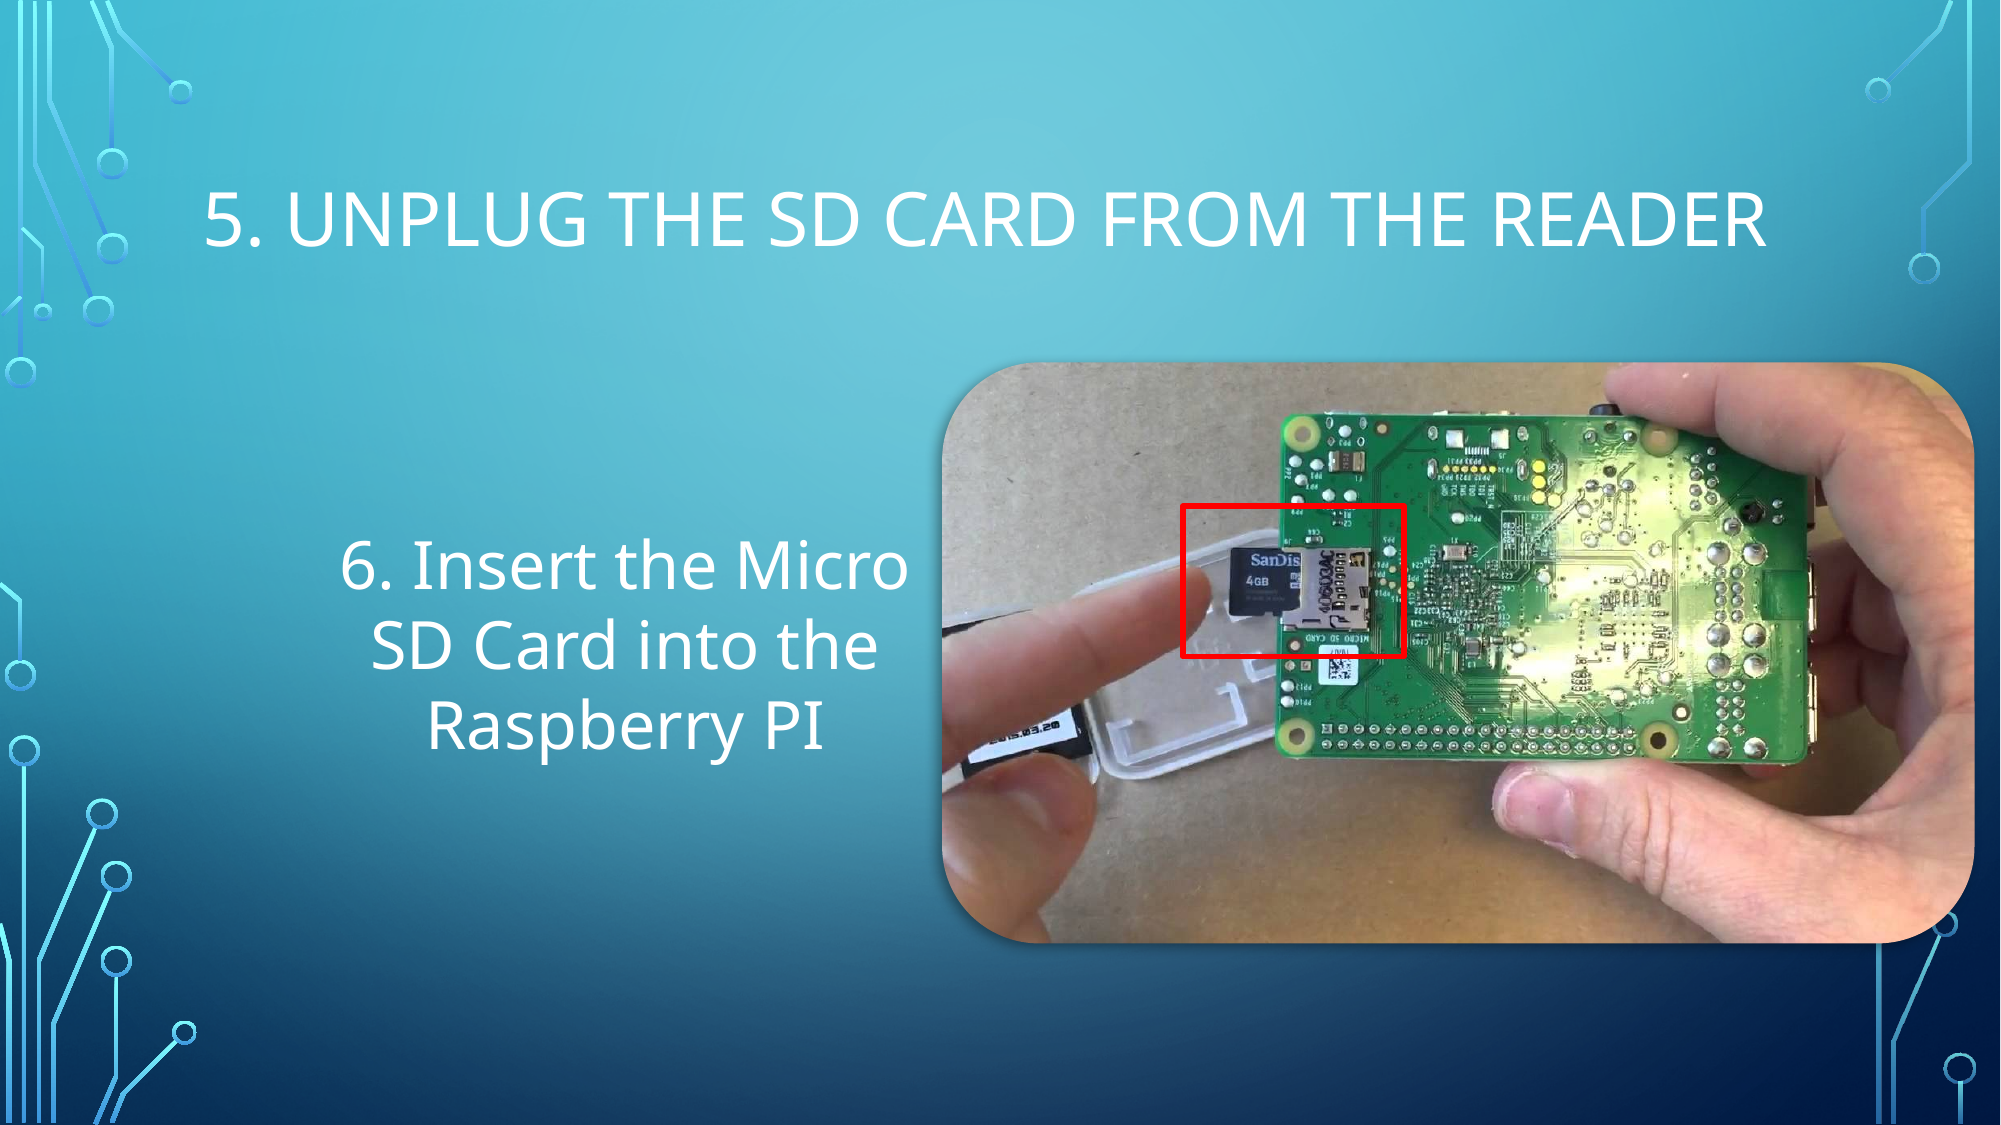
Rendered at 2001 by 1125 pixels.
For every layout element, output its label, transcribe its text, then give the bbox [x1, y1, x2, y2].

title 5. Unplug the sd card from the reader [187, 101, 1813, 344]
text_box 6. Insert the Micro SD Card into the Raspberry PI [312, 515, 939, 771]
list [941, 362, 1975, 944]
